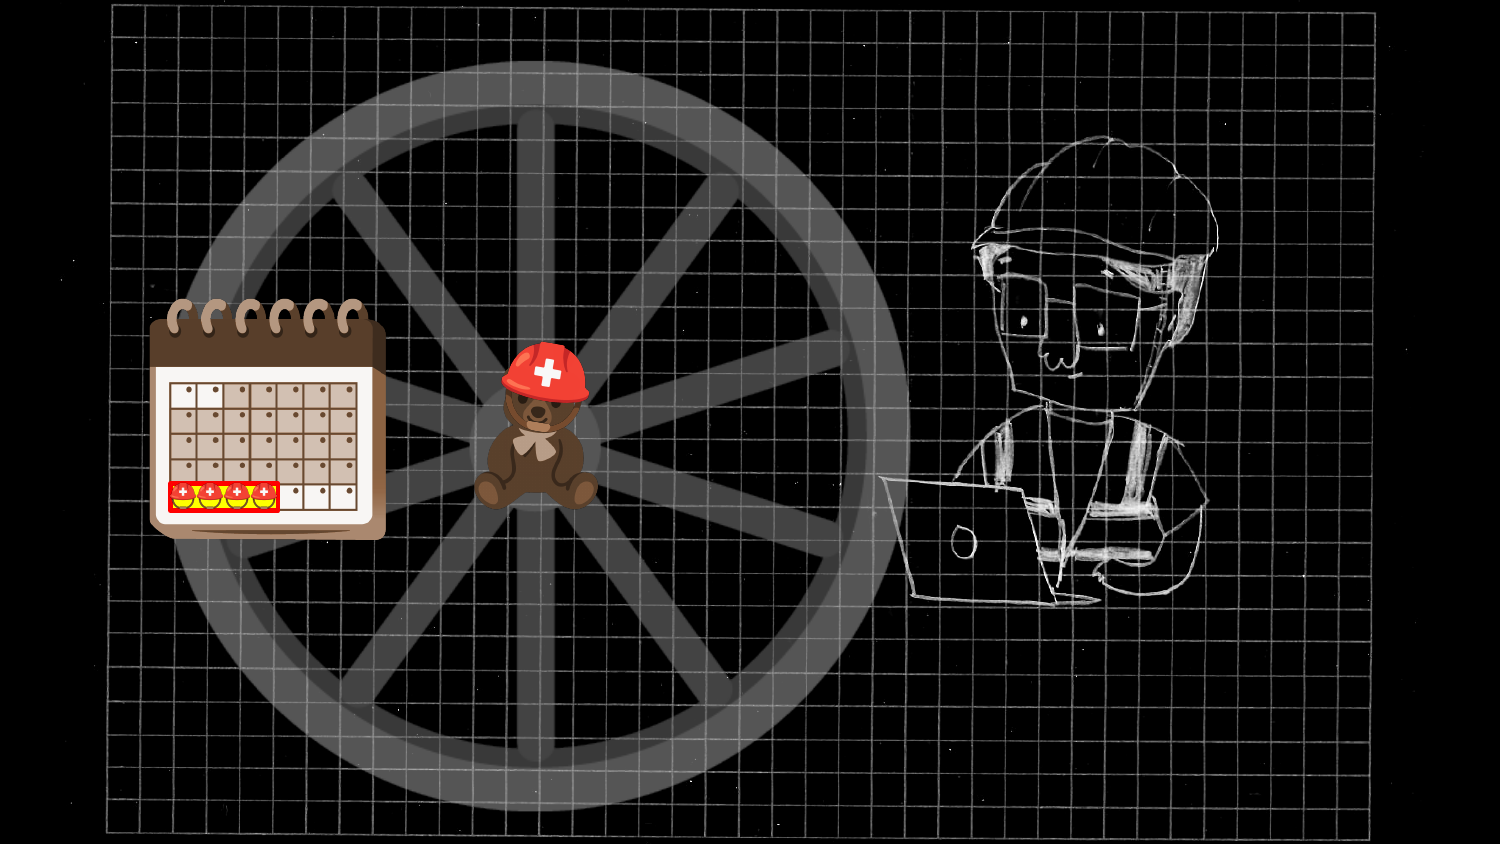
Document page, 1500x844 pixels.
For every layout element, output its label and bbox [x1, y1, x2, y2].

text_box [135, 289, 400, 554]
picture [51, 0, 1449, 844]
